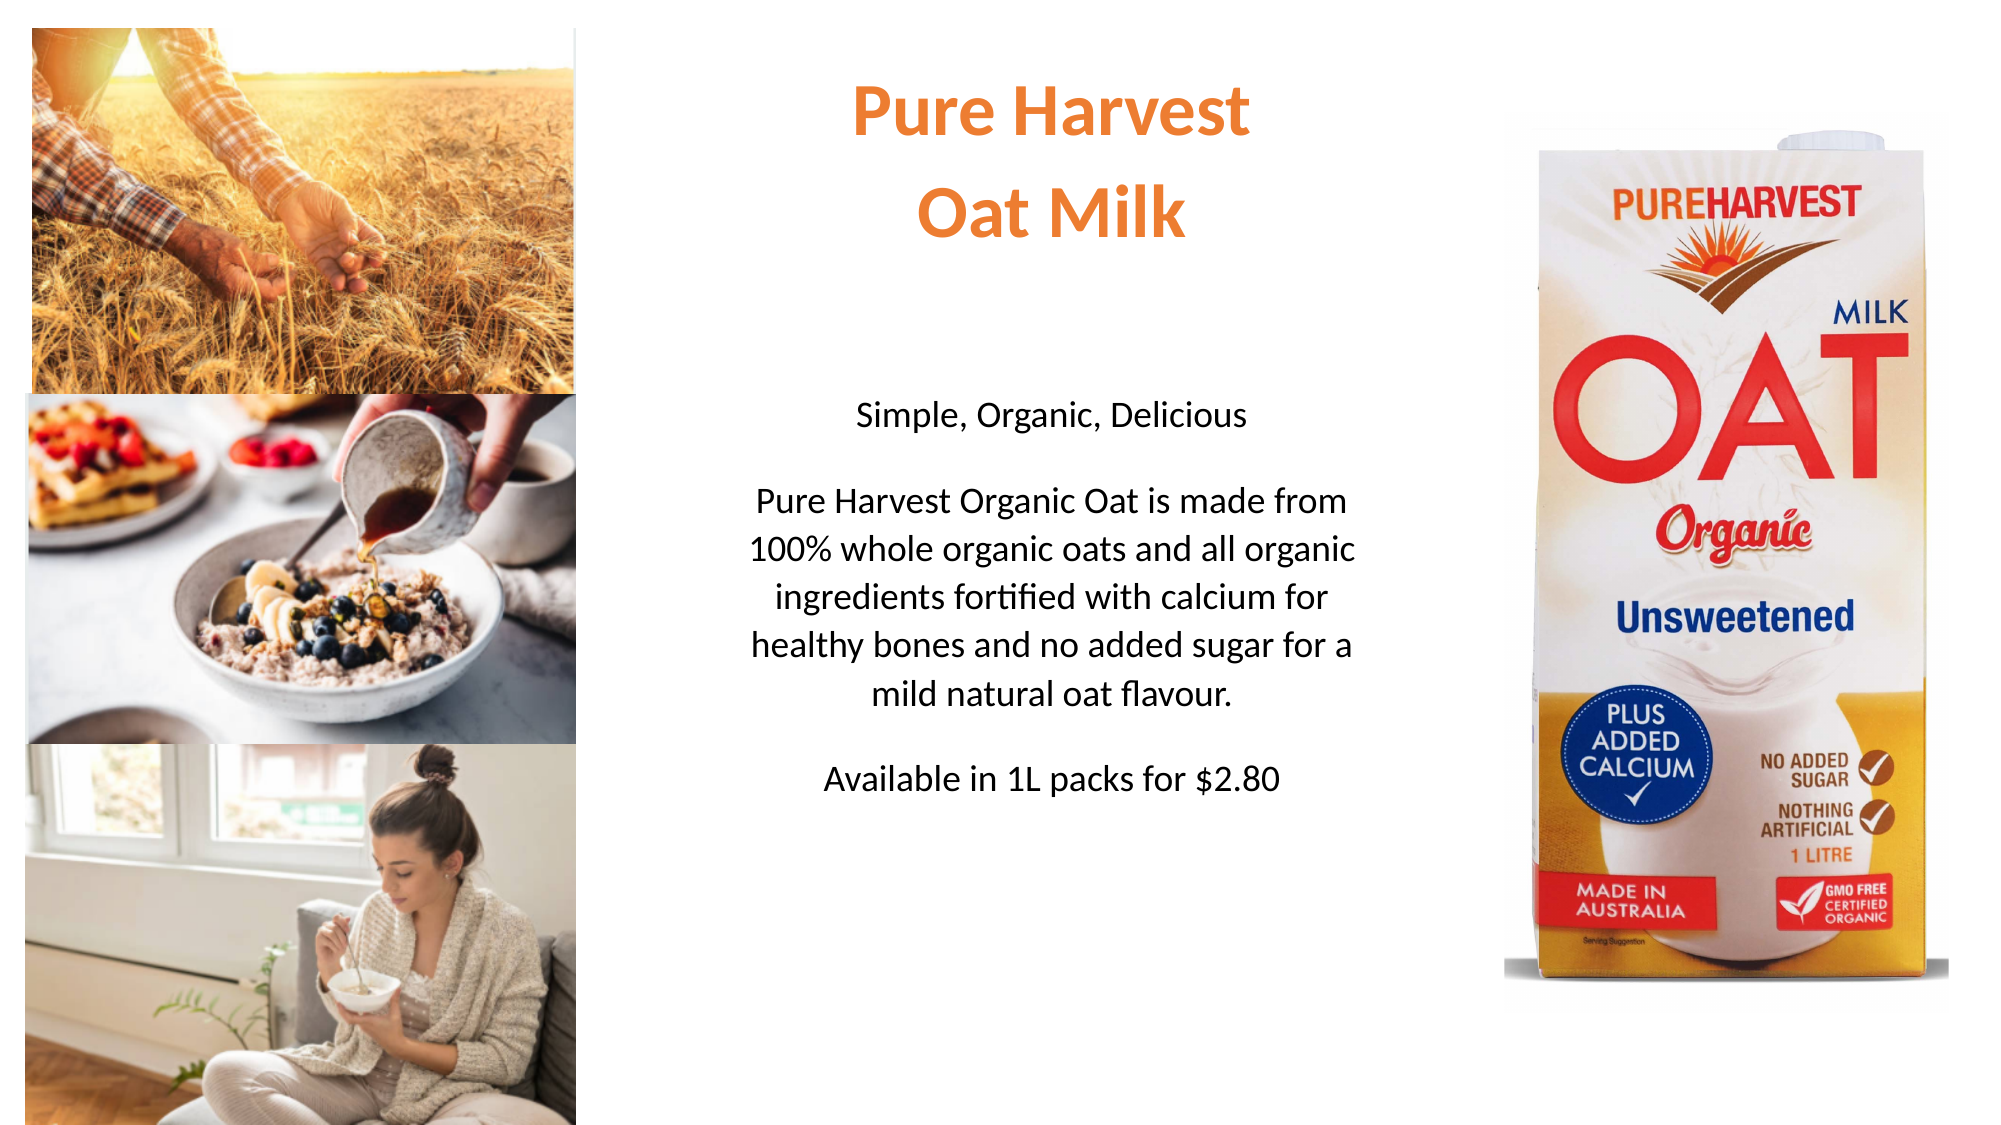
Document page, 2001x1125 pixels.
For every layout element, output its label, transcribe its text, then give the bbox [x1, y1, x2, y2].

text_box Pure Harvest Oat Milk [734, 63, 1370, 262]
subtitle Simple, Organic, Delicious Pure Harvest Organic Oat is made from 100% whole organic oats and all organic ingredients fortified with calcium for healthy bones and no added sugar for a mild natural oat flavour. Available in 1L packs for $2.80 [713, 379, 1391, 946]
picture [1504, 112, 1949, 1013]
picture [25, 28, 576, 1125]
